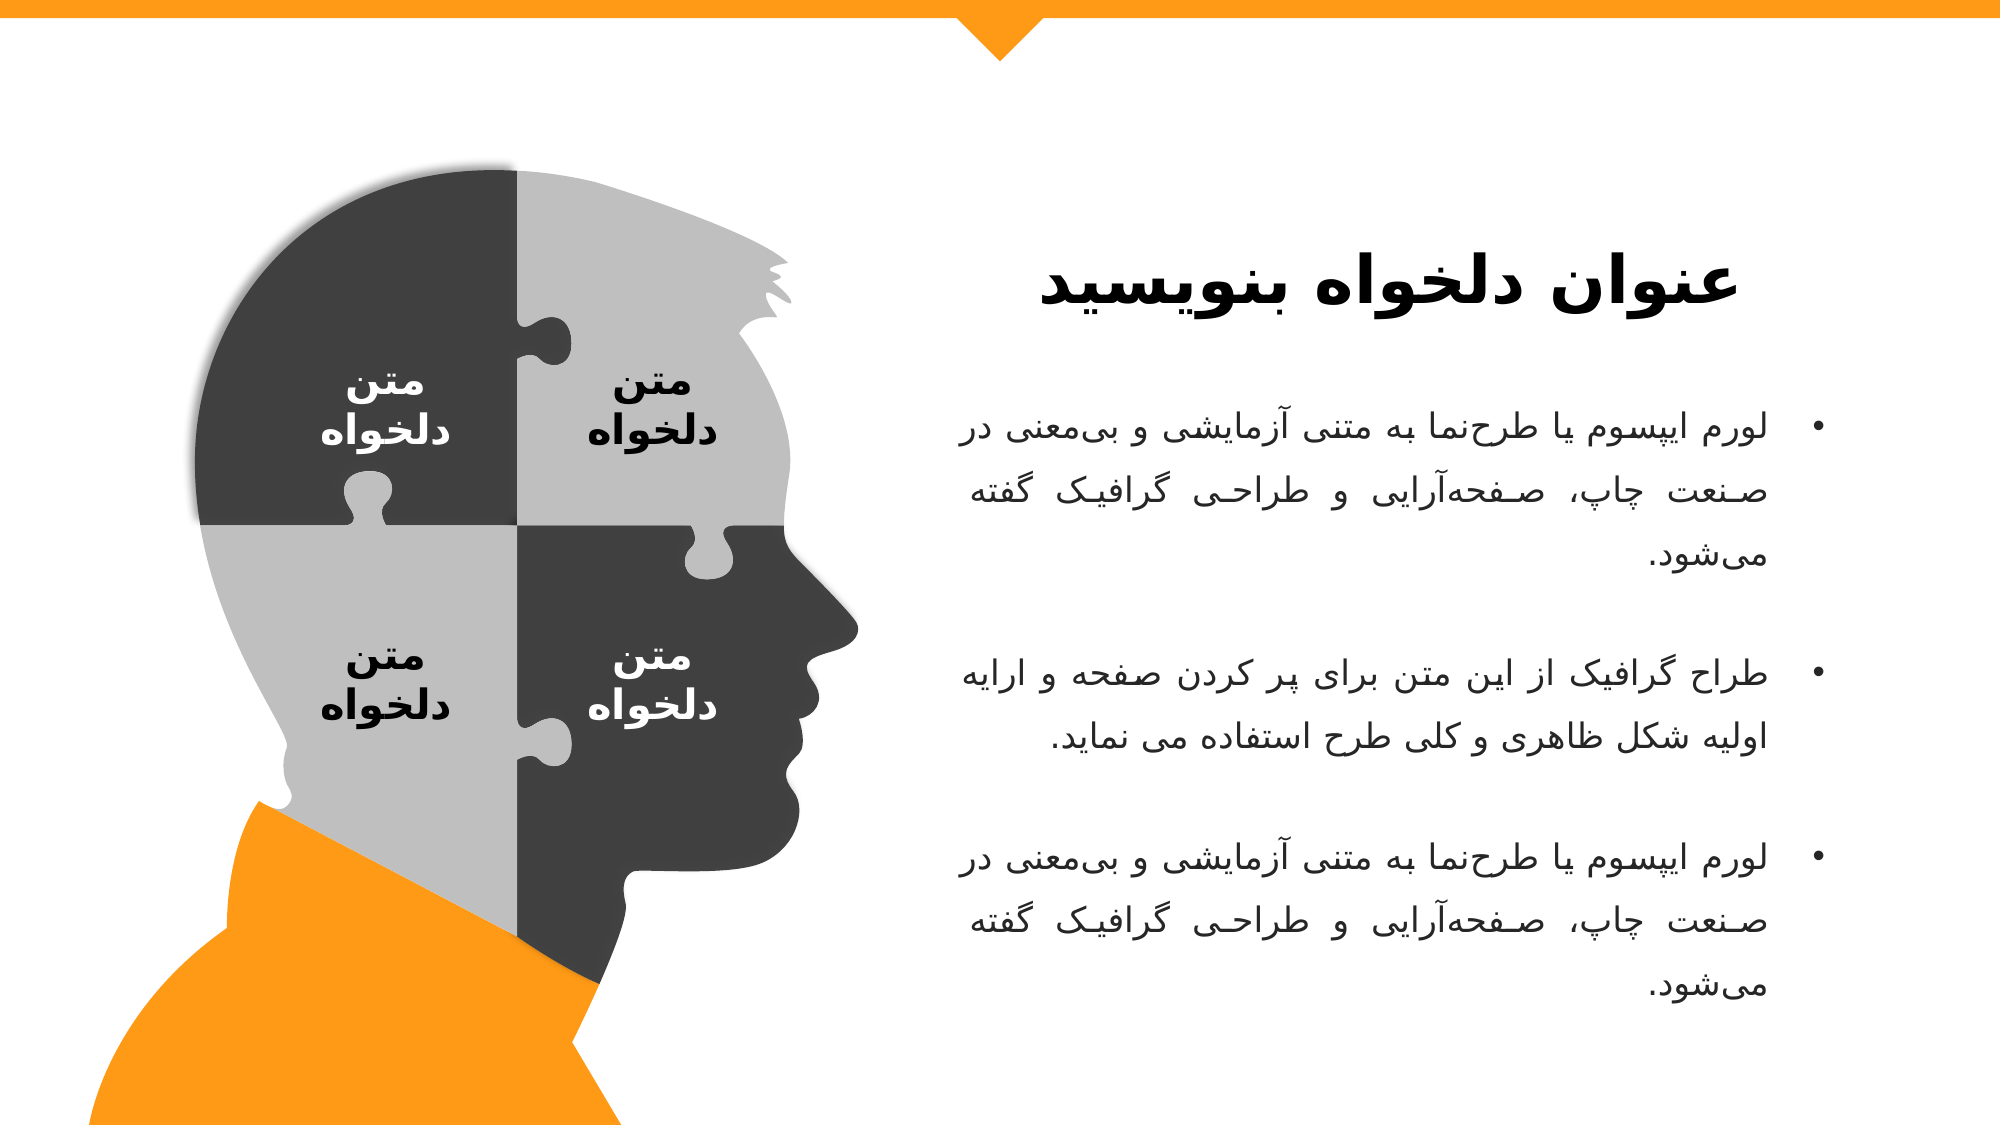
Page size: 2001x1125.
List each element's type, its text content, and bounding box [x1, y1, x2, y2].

text_box [194, 170, 571, 525]
text_box [88, 799, 623, 1125]
list لورم ایپسوم یا طرح‌نما به متنی آزمایشی و بی‌معنی در صنعت چاپ، صفحه‌آرایی و طراحی گرافیک گفته می‌شود. طراح گرافیک از این متن برای پر کردن صفحه و ارایه اولیه شکل ظاهری و کلی طرح استفاده می نماید. لورم ایپسوم یا طرح‌نما به متنی آزمایشی و بی‌معنی در صنعت چاپ، صفحه‌آرایی و طراحی گرافیک گفته می‌شود. [943, 375, 1840, 1011]
text_box [200, 471, 572, 937]
text_box متن دلخواه [573, 358, 733, 448]
text_box متن دلخواه [306, 633, 466, 723]
text_box متن دلخواه [566, 633, 740, 723]
text_box [517, 170, 792, 580]
text_box متن دلخواه [306, 358, 466, 448]
text_box [517, 526, 859, 985]
list عنوان دلخواه بنویسید [943, 238, 1840, 329]
